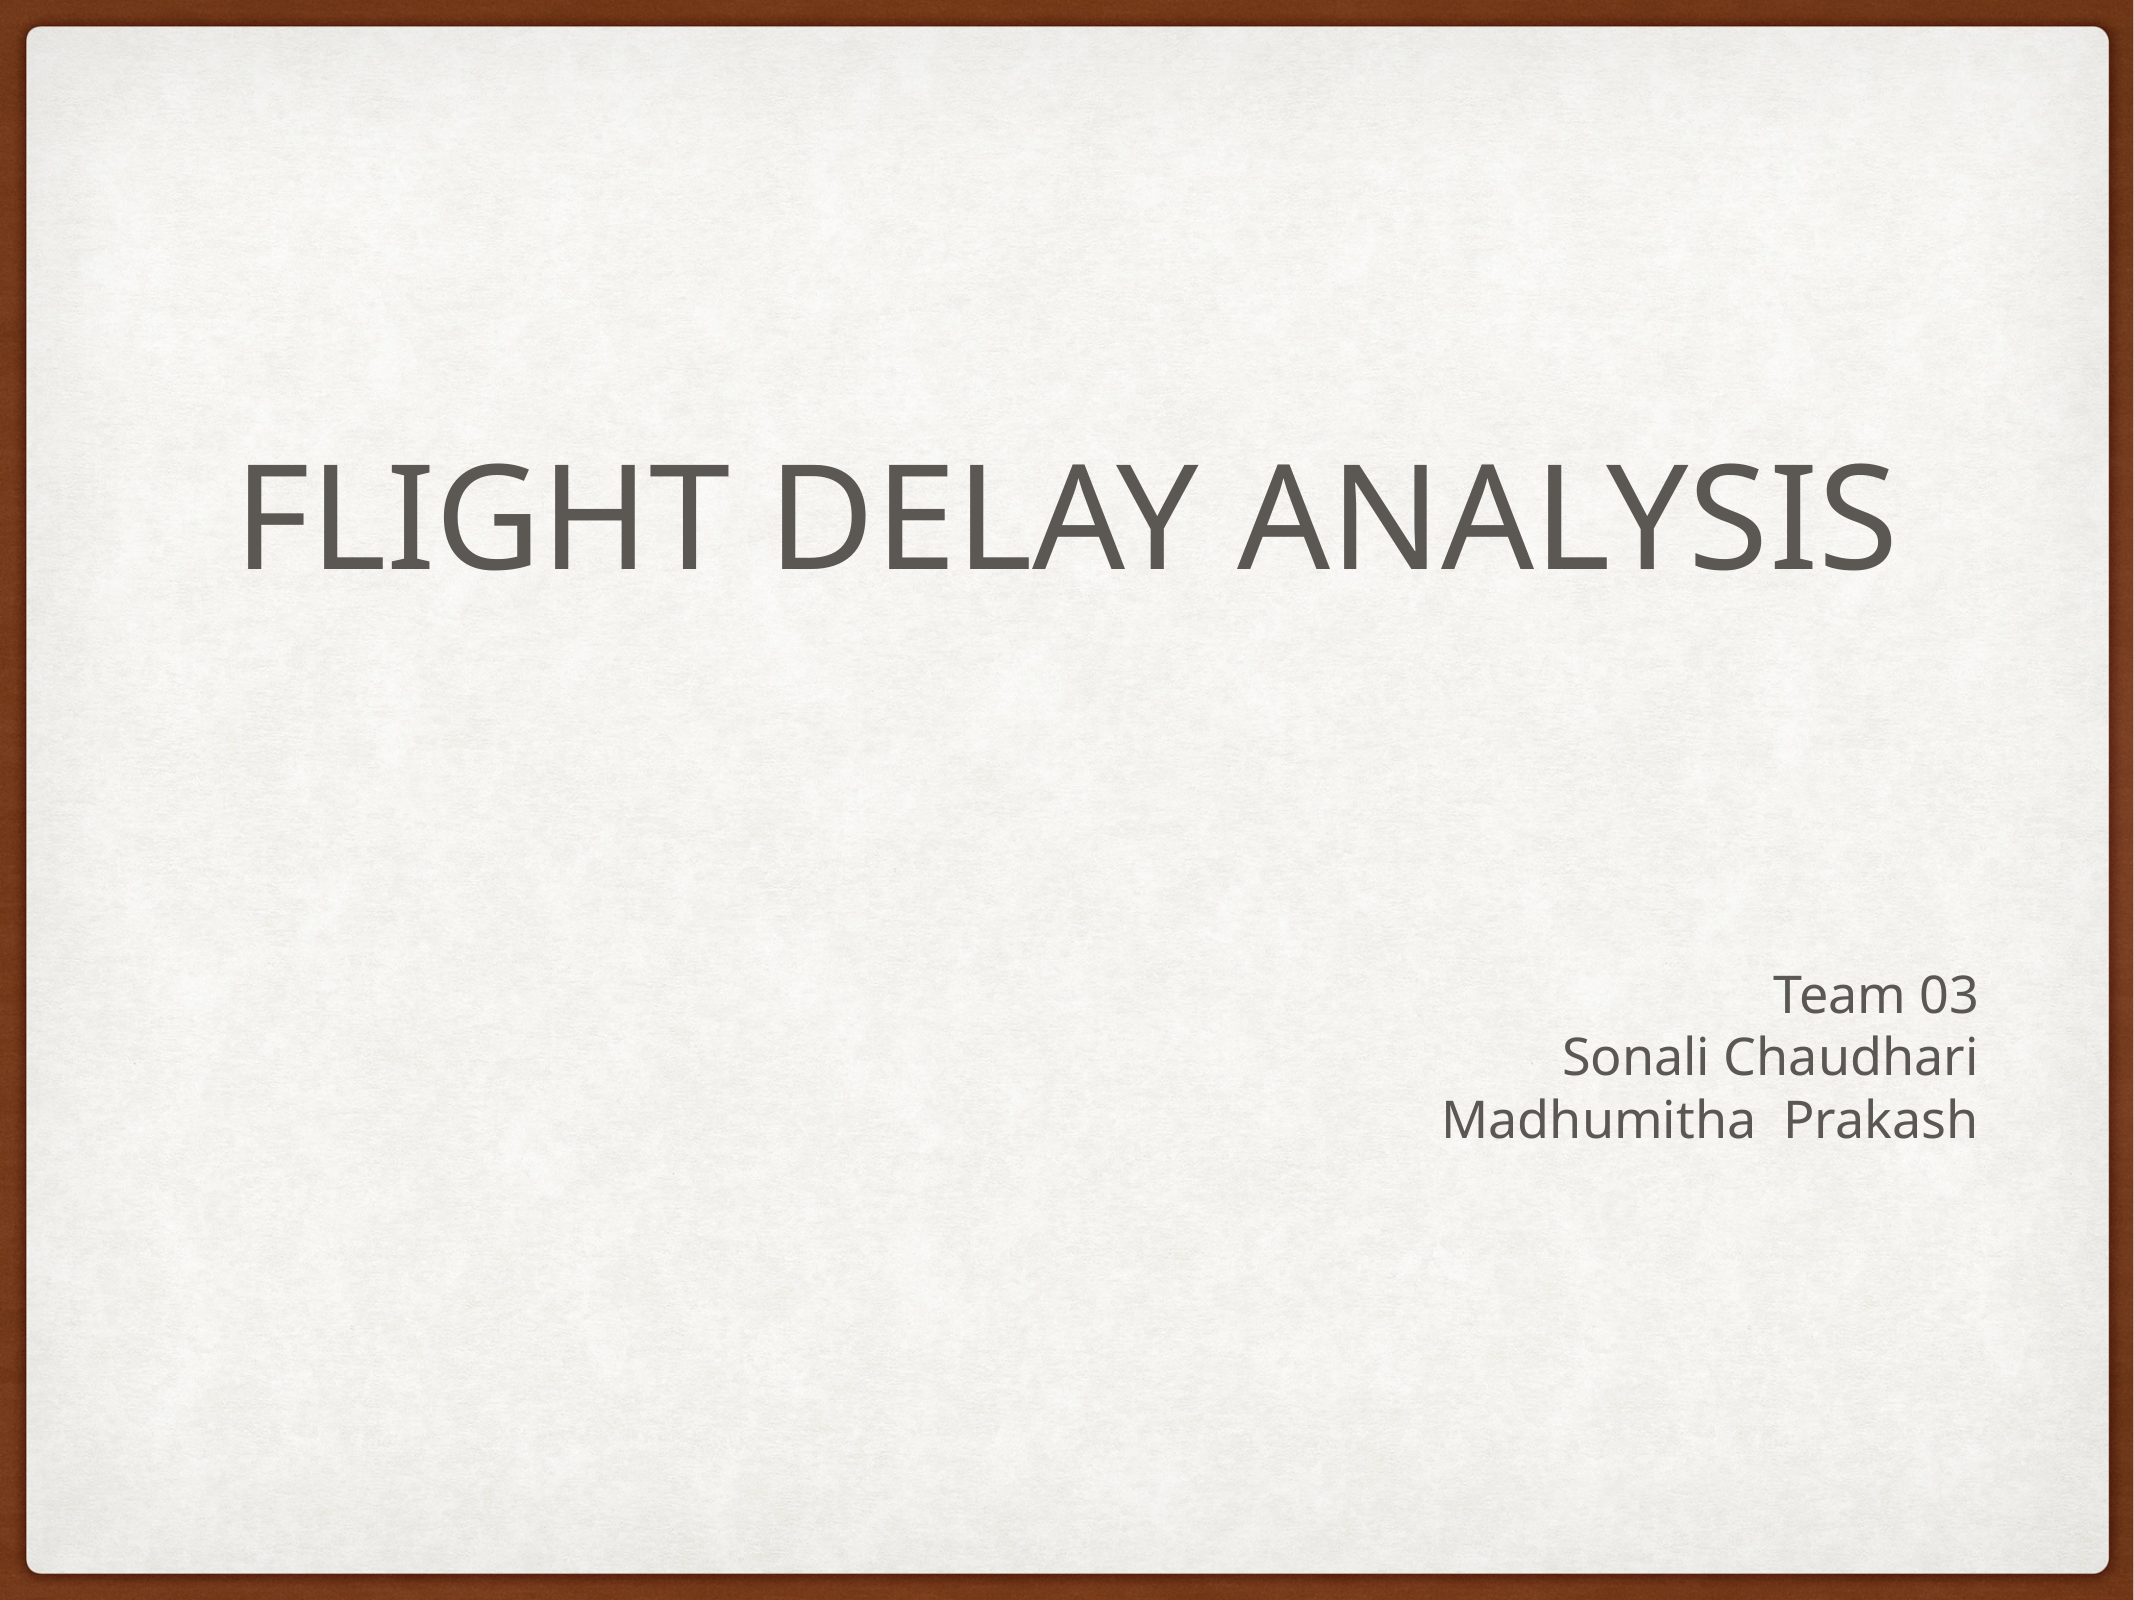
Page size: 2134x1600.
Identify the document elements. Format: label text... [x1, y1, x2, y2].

text_box FLIGHT DELAY ANALYSIS Team 03 Sonali Chaudhari Madhumitha Prakash [145, 415, 1988, 1157]
picture [0, 0, 2134, 1600]
